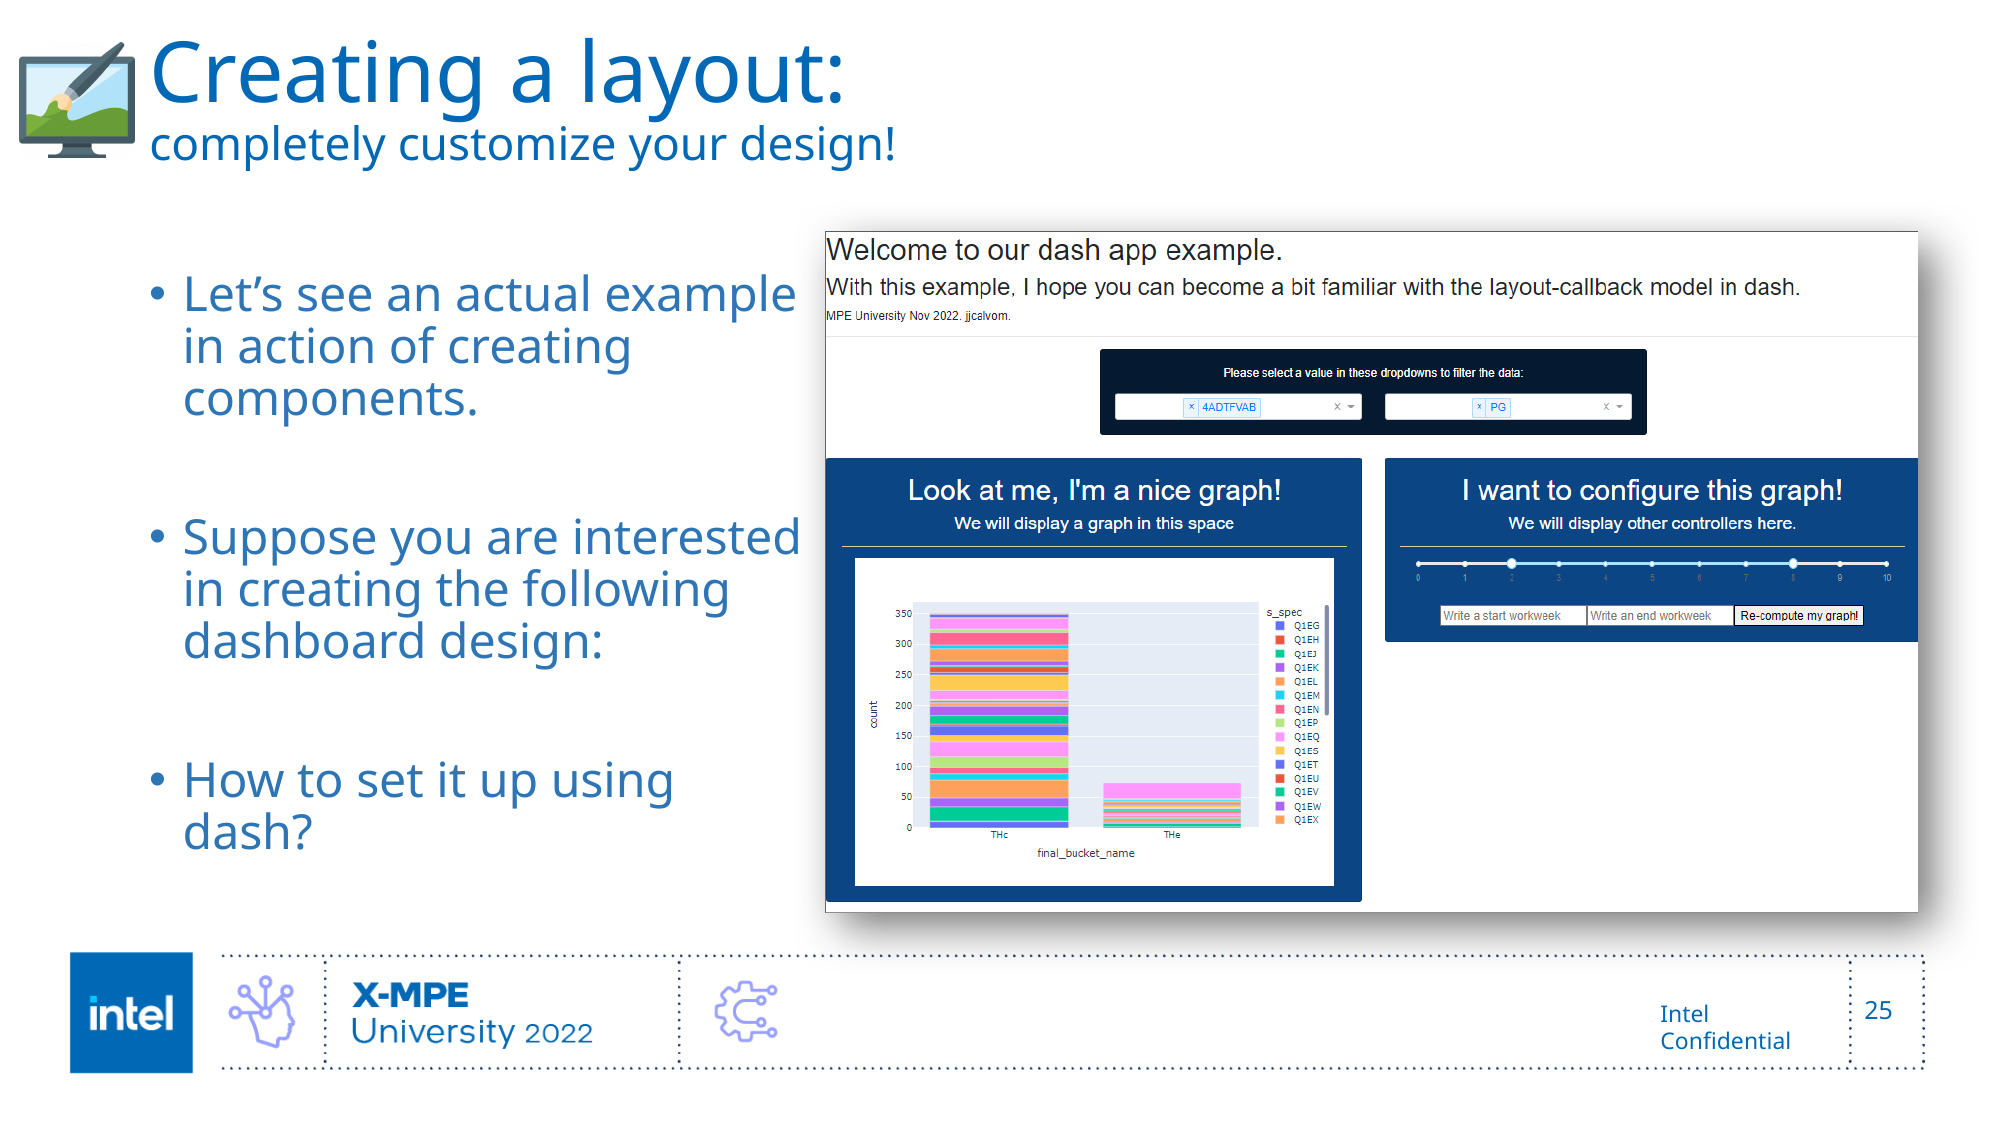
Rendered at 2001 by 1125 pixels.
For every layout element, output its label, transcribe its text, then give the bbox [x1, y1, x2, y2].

text_box Let’s see an actual example in action of creating components. Suppose you are interested in creating the following dashboard design: How to set it up using dash? [134, 262, 809, 877]
title Creating a layout: completely customize your design! [134, 18, 913, 183]
picture [0, 0, 2000, 1125]
